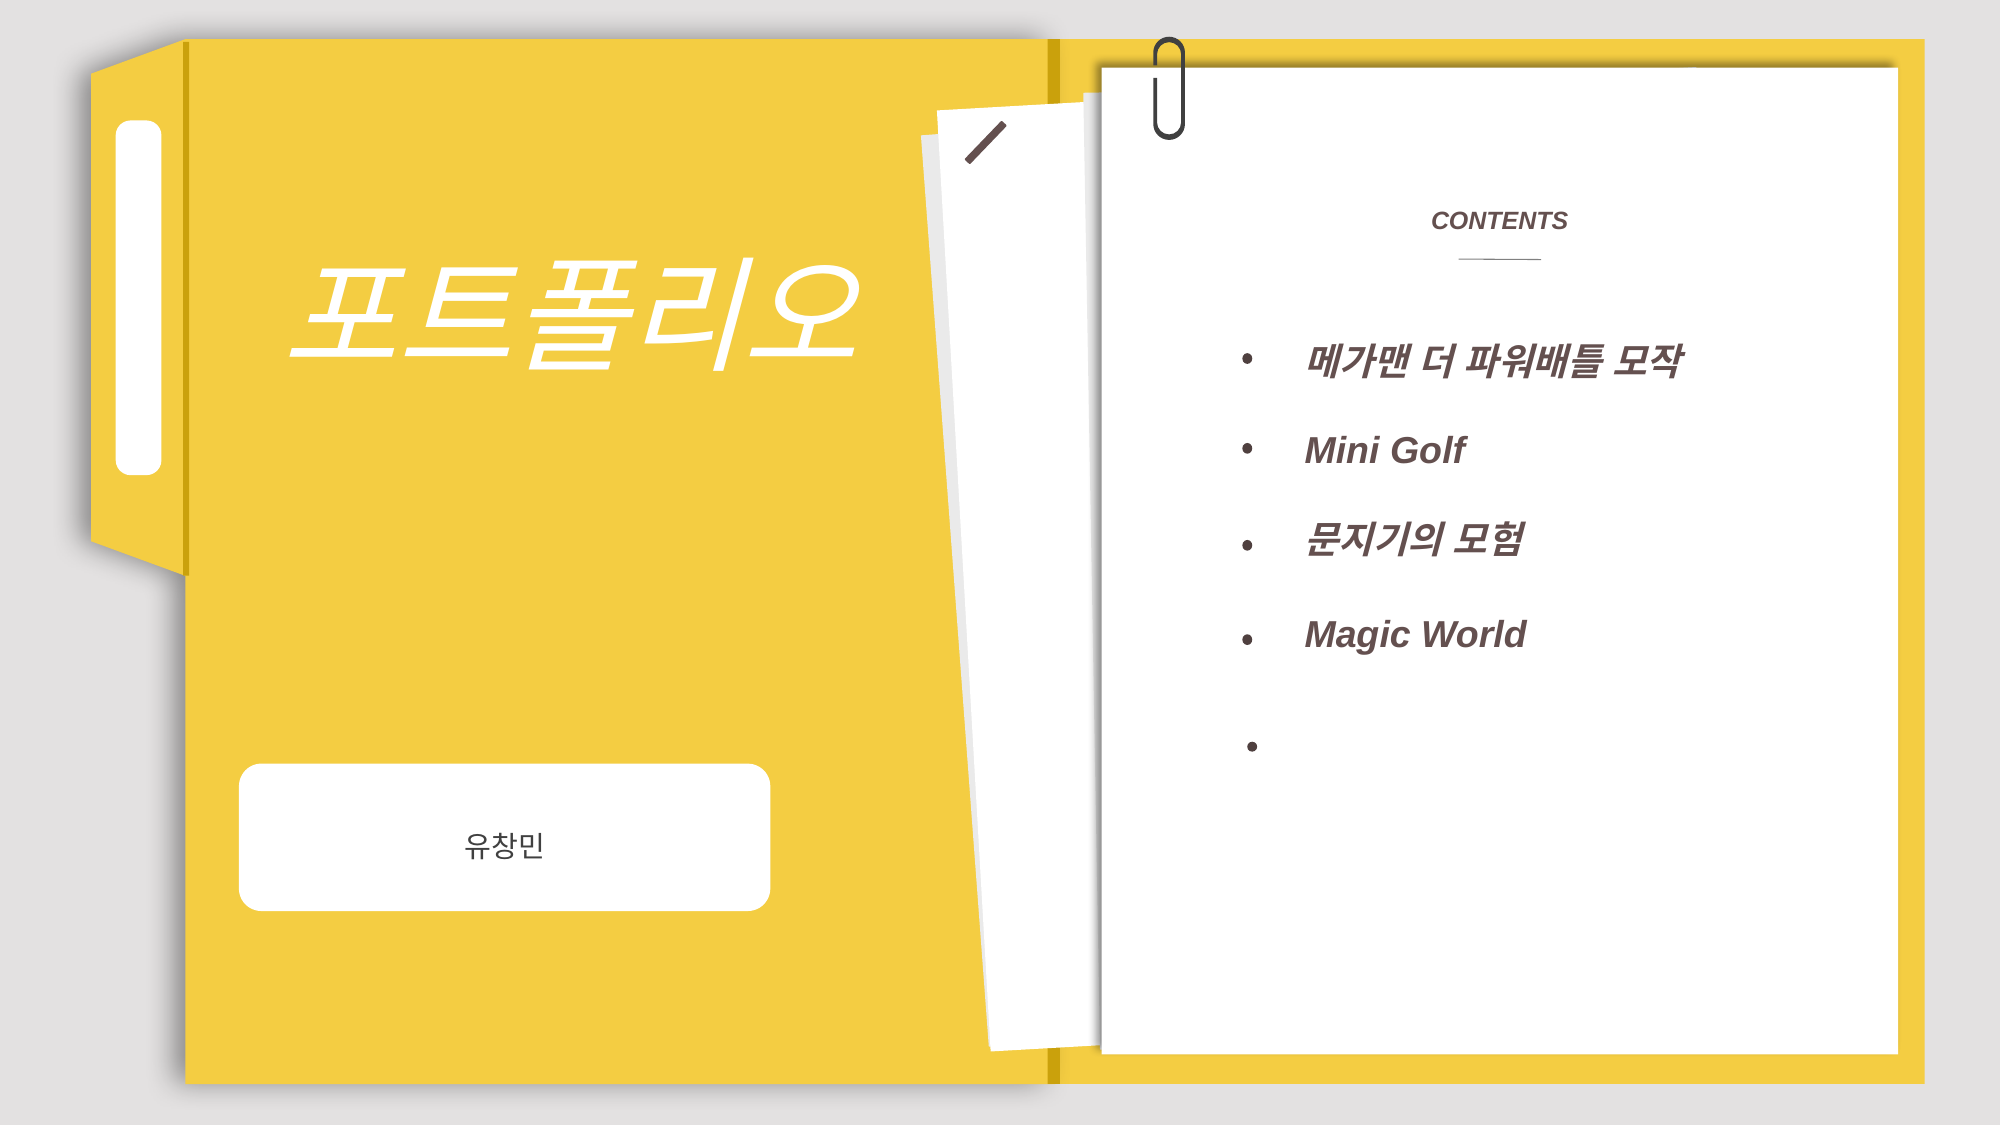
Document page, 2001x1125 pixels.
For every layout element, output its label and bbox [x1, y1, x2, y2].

text_box [953, 88, 1091, 1031]
text_box [1091, 36, 1899, 1055]
text_box [91, 39, 1925, 1084]
text_box [1242, 330, 1824, 669]
